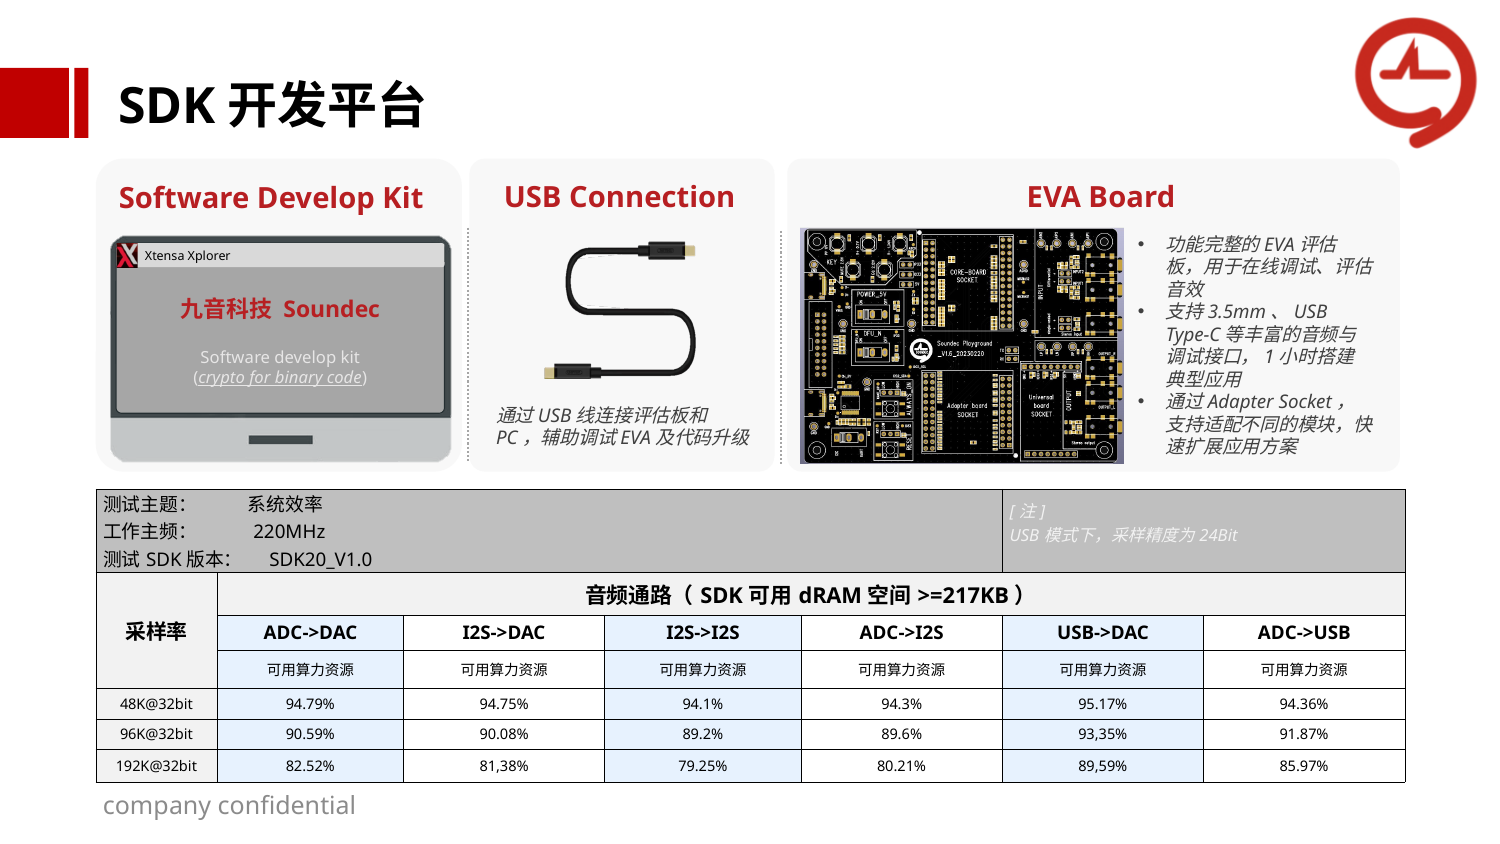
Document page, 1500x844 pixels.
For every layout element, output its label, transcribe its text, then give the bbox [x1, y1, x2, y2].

table_cell ADC->I2S [802, 616, 1002, 650]
table_cell 94.79% [218, 689, 403, 719]
table_cell 95.17% [1003, 689, 1203, 719]
table_cell 94.3% [802, 689, 1002, 719]
table_cell 82.52% [218, 750, 403, 782]
table_cell 48K@32bit [97, 689, 217, 719]
table_cell 可用算力资源 [605, 651, 801, 688]
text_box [95, 158, 1400, 472]
table_cell 音频通路（SDK可用dRAM空间>=217KB） [218, 573, 1405, 615]
table_cell USB->DAC [1003, 616, 1203, 650]
table_cell 94.1% [605, 689, 801, 719]
table_cell I2S->DAC [404, 616, 604, 650]
table_cell 可用算力资源 [218, 651, 403, 688]
table_cell ADC->USB [1204, 616, 1405, 650]
table_cell 80.21% [802, 750, 1002, 782]
table_cell 采样率 [97, 573, 217, 688]
table_cell 可用算力资源 [1003, 651, 1203, 688]
table_cell 可用算力资源 [802, 651, 1002, 688]
table_cell 79.25% [605, 750, 801, 782]
table_cell 90.08% [404, 720, 604, 749]
table_cell 93,35% [1003, 720, 1203, 749]
table_cell I2S->I2S [605, 616, 801, 650]
table_cell ADC->DAC [218, 616, 403, 650]
table_cell 81,38% [404, 750, 604, 782]
slide_number company confidential [87, 782, 426, 828]
table_cell 94.36% [1204, 689, 1405, 719]
text_box SDK开发平台 [103, 66, 1154, 142]
table_cell 96K@32bit [97, 720, 217, 749]
table_cell 可用算力资源 [404, 651, 604, 688]
table_cell 可用算力资源 [1204, 651, 1405, 688]
table_cell 85.97% [1204, 750, 1405, 782]
table_cell 89.2% [605, 720, 801, 749]
table_cell 91.87% [1204, 720, 1405, 749]
table_header 测试主题： 系统效率 工作主频： 220MHz 测试SDK版本： SDK20_V1.0 [97, 490, 1002, 572]
table_cell 90.59% [218, 720, 403, 749]
table_cell 94.75% [404, 689, 604, 719]
table_header [注] USB模式下，采样精度为24Bit [1003, 490, 1405, 572]
table_cell 192K@32bit [97, 750, 217, 782]
table_cell 89.6% [802, 720, 1002, 749]
table_cell 89,59% [1003, 750, 1203, 782]
picture [1349, 16, 1483, 150]
